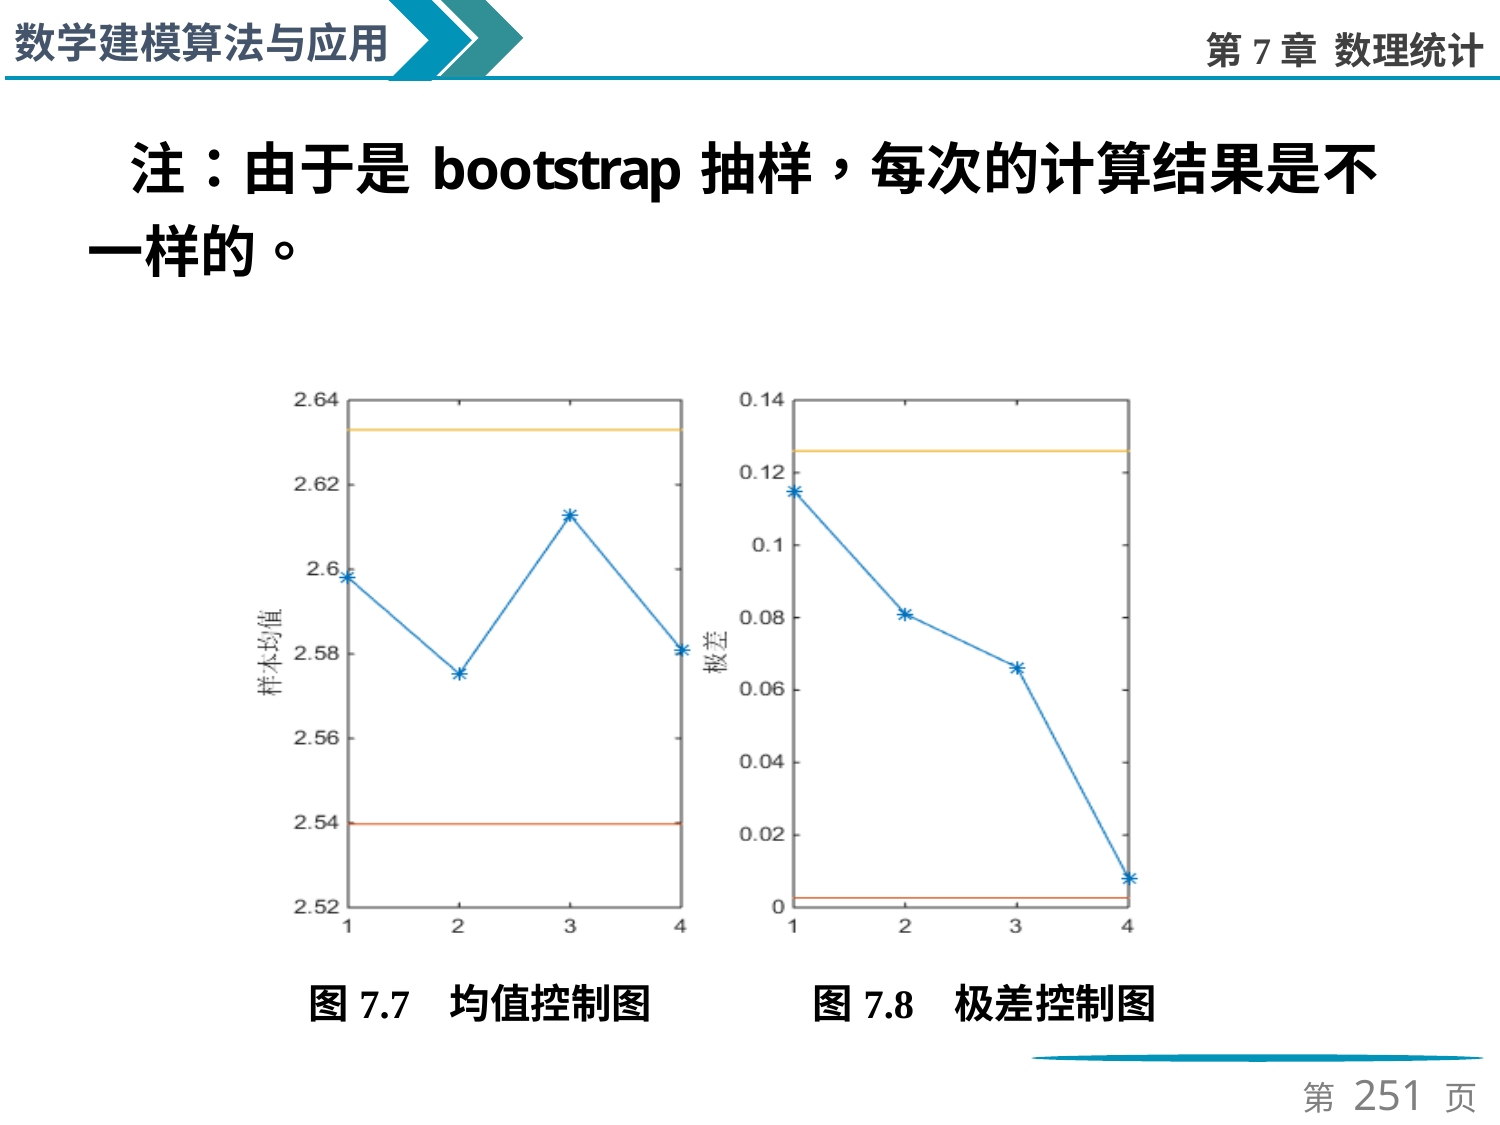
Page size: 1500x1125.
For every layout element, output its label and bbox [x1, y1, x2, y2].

text_box [87, 131, 1377, 1070]
